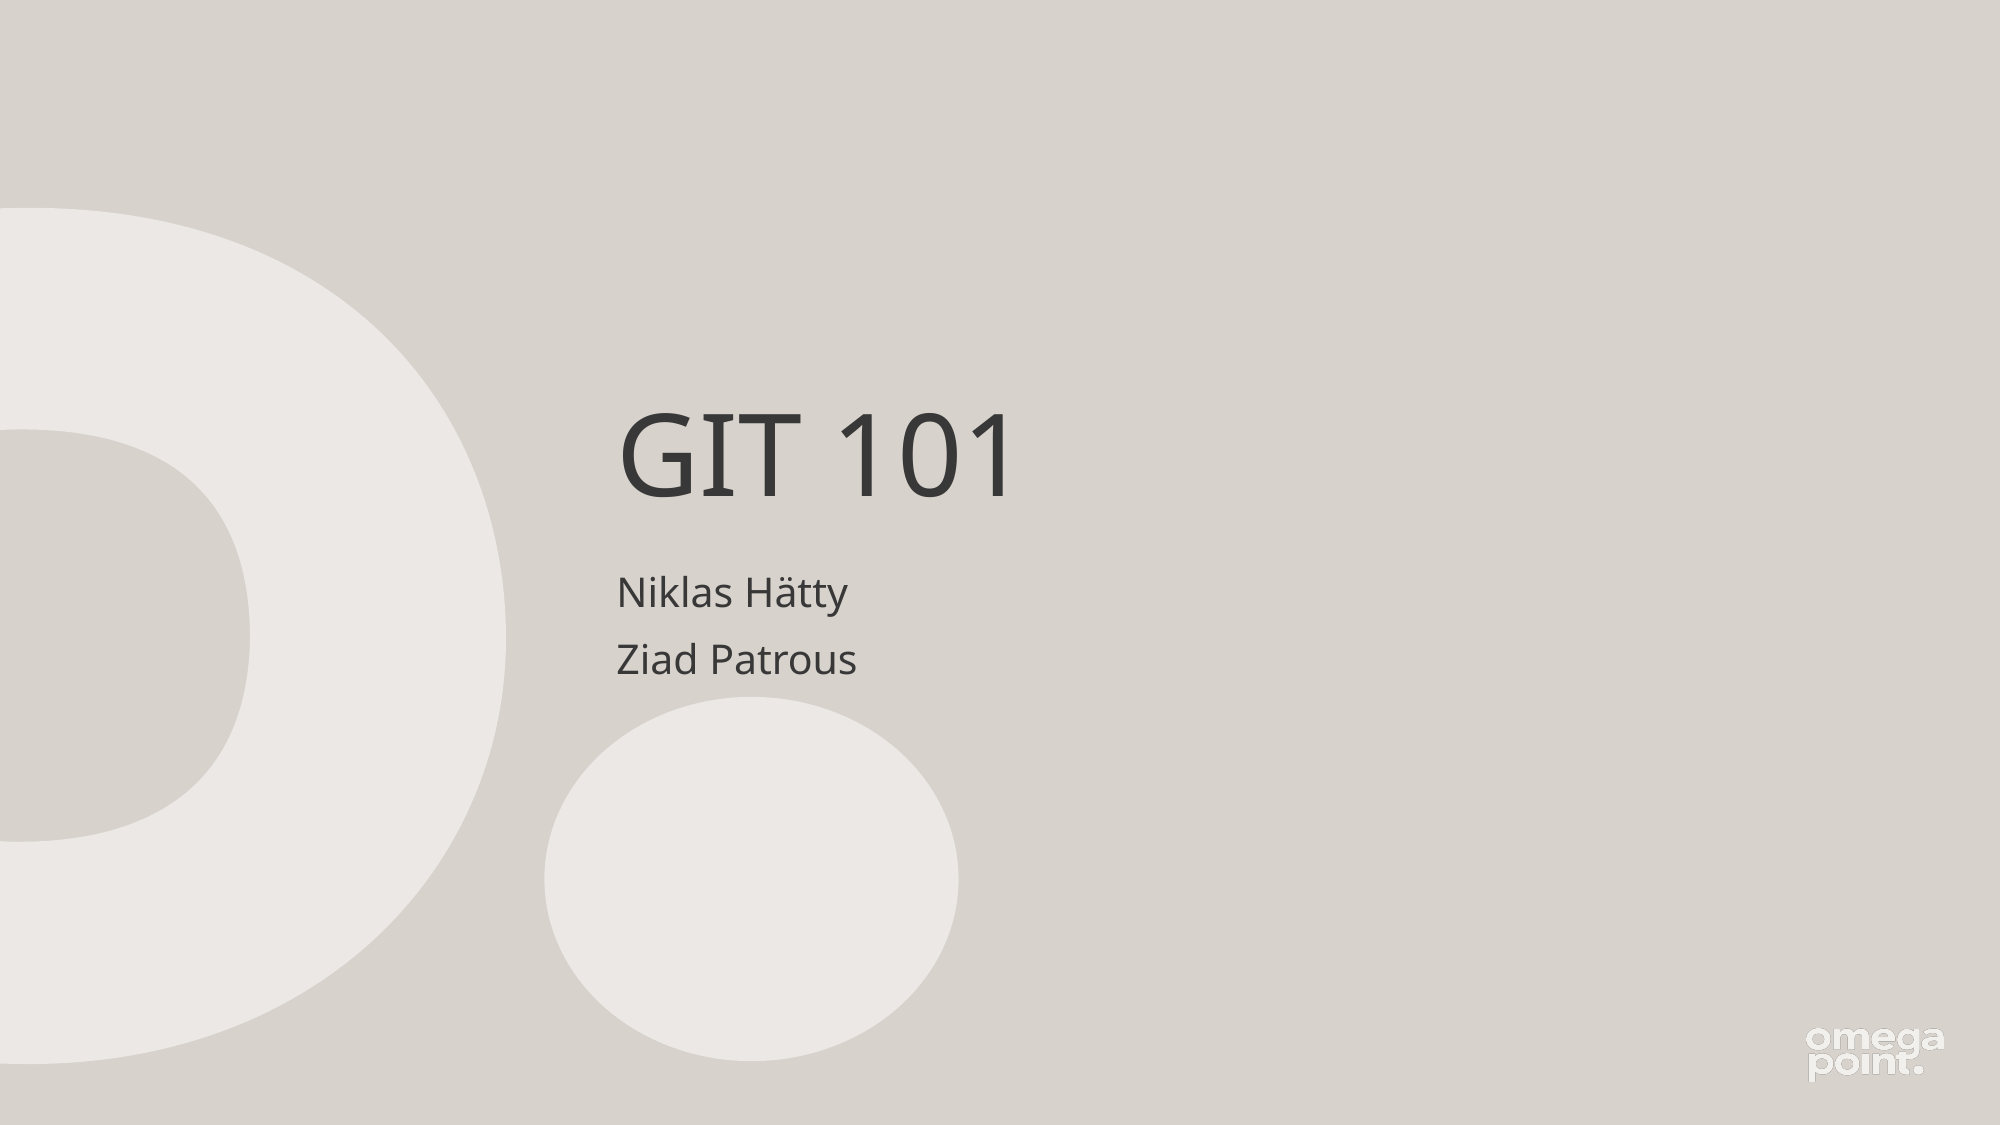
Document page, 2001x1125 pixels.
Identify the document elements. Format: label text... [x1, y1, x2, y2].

subtitle Niklas Hätty Ziad Patrous [601, 560, 1845, 693]
title GIT 101 [601, 136, 1845, 529]
